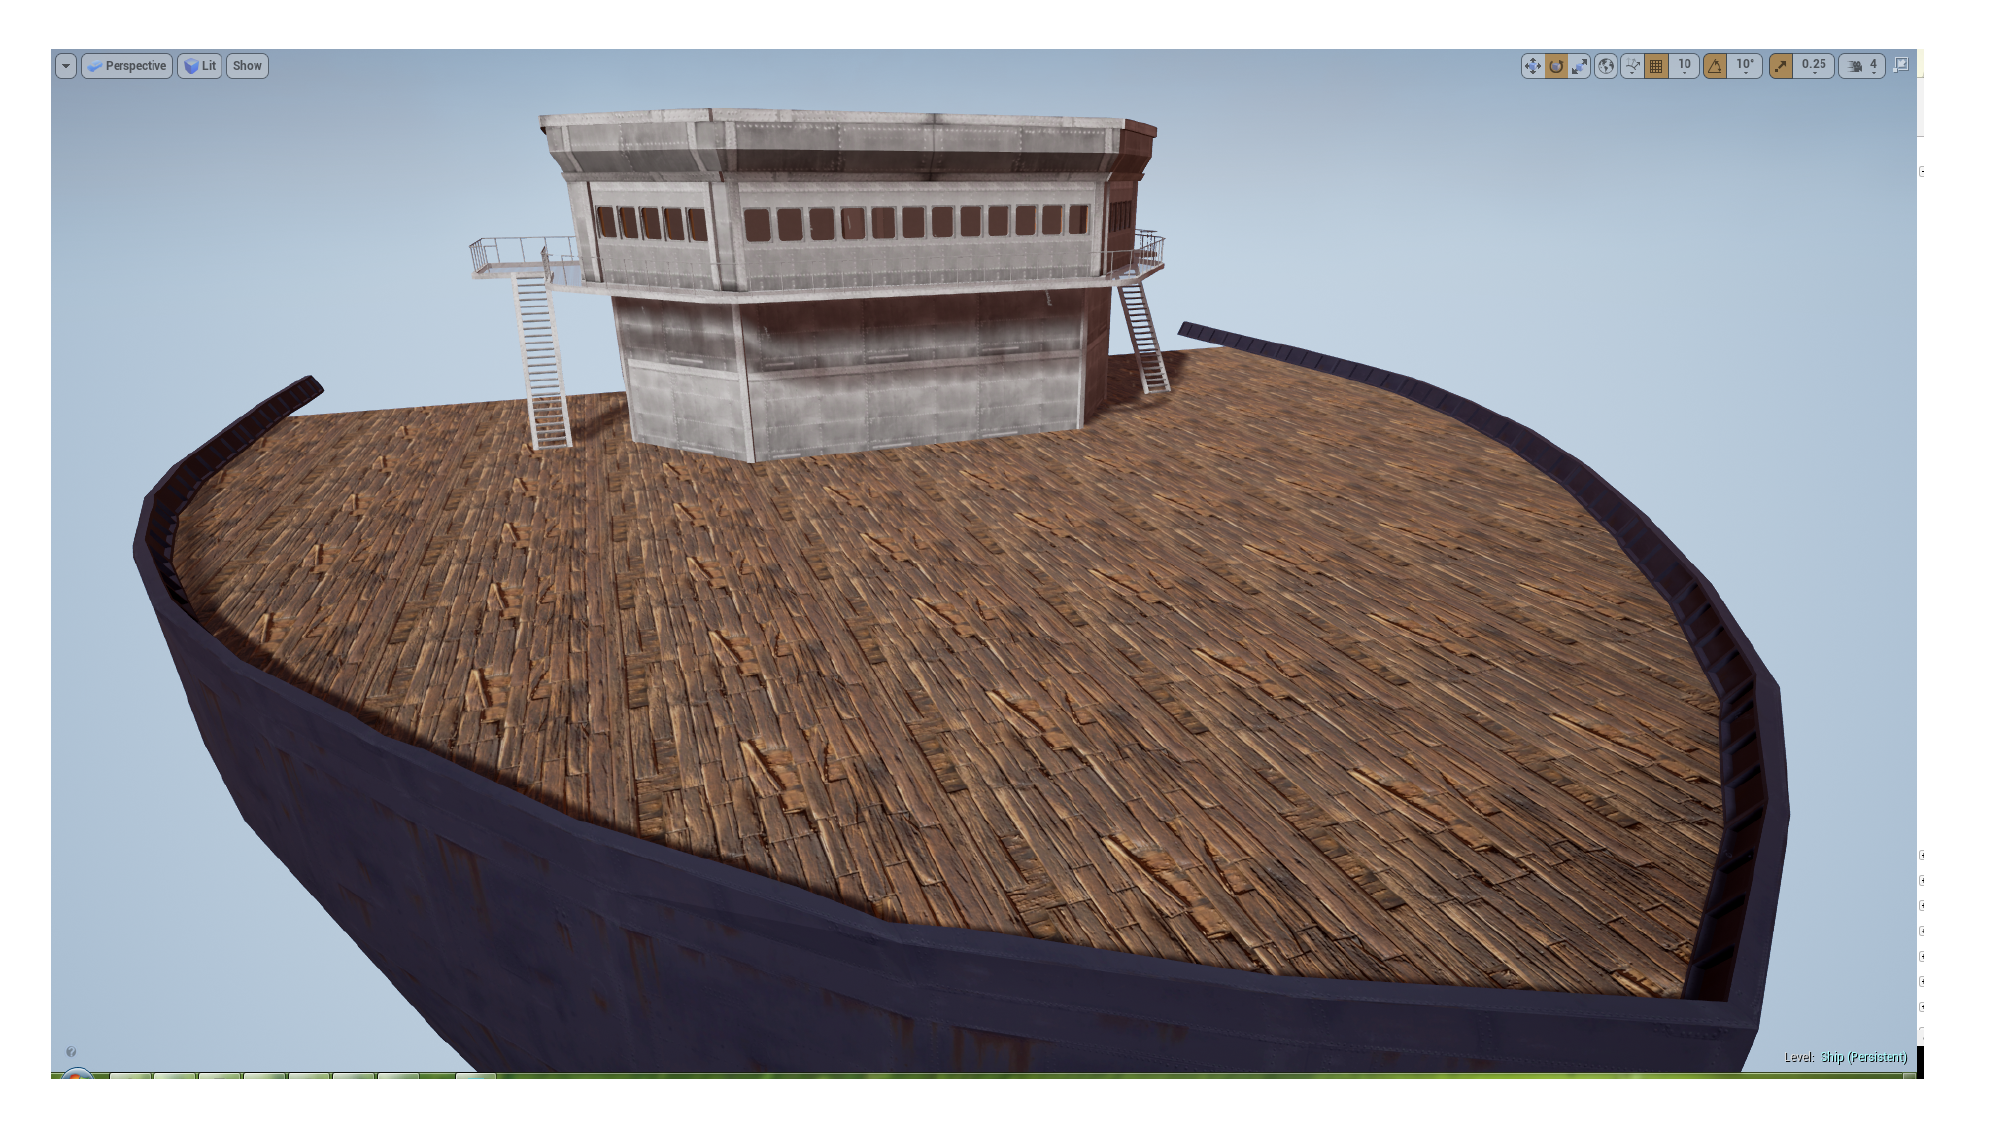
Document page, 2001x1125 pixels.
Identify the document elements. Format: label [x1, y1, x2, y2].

picture [51, 49, 1924, 1079]
